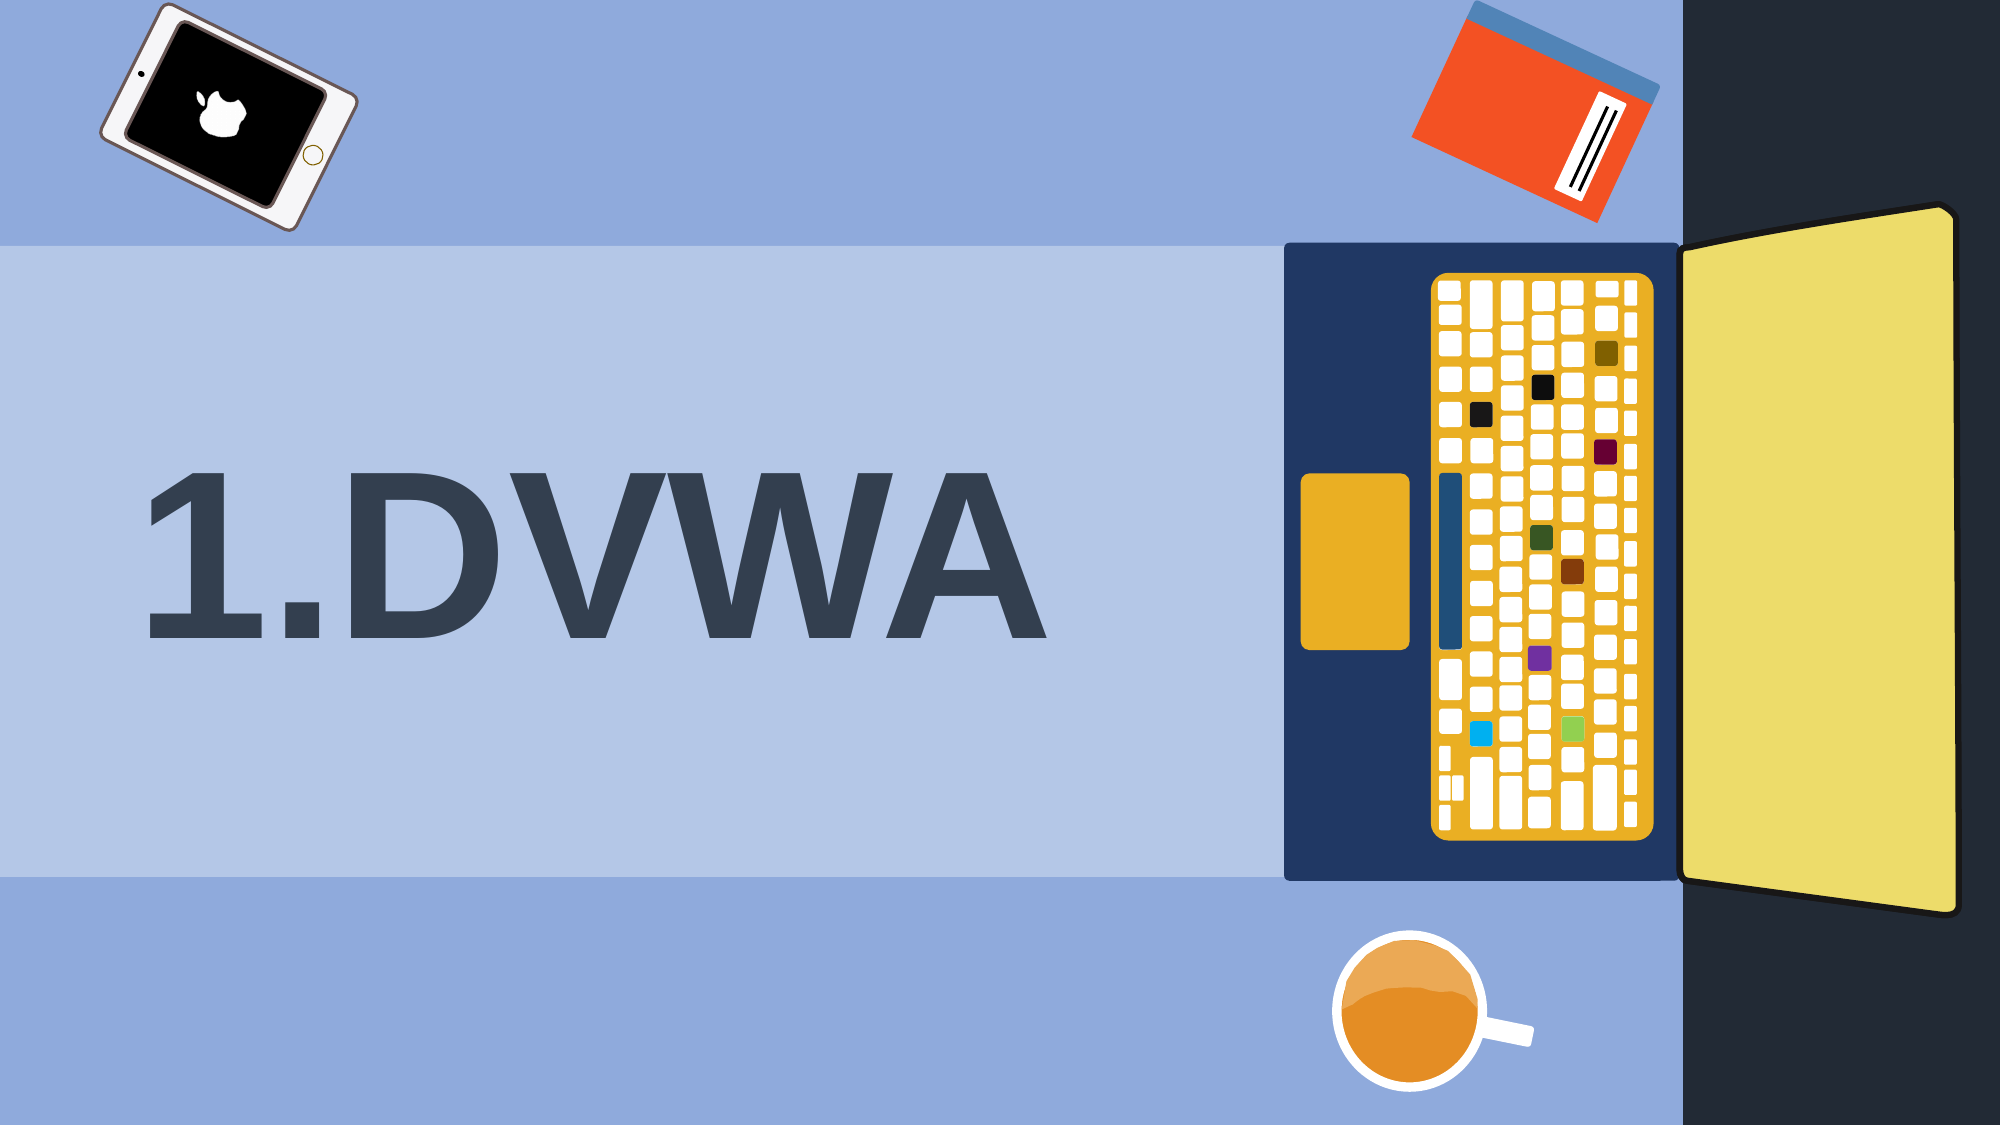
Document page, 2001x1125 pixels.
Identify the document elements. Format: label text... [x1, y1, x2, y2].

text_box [153, 8, 305, 227]
text_box [1480, 0, 1682, 204]
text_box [1460, 8, 1613, 214]
text_box [1682, 0, 2000, 1125]
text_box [1284, 204, 1959, 916]
text_box 1.DVWA [34, 391, 1156, 694]
text_box [0, 878, 1682, 1125]
text_box [0, 0, 1475, 245]
text_box [0, 245, 1284, 878]
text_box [1336, 935, 1534, 1088]
